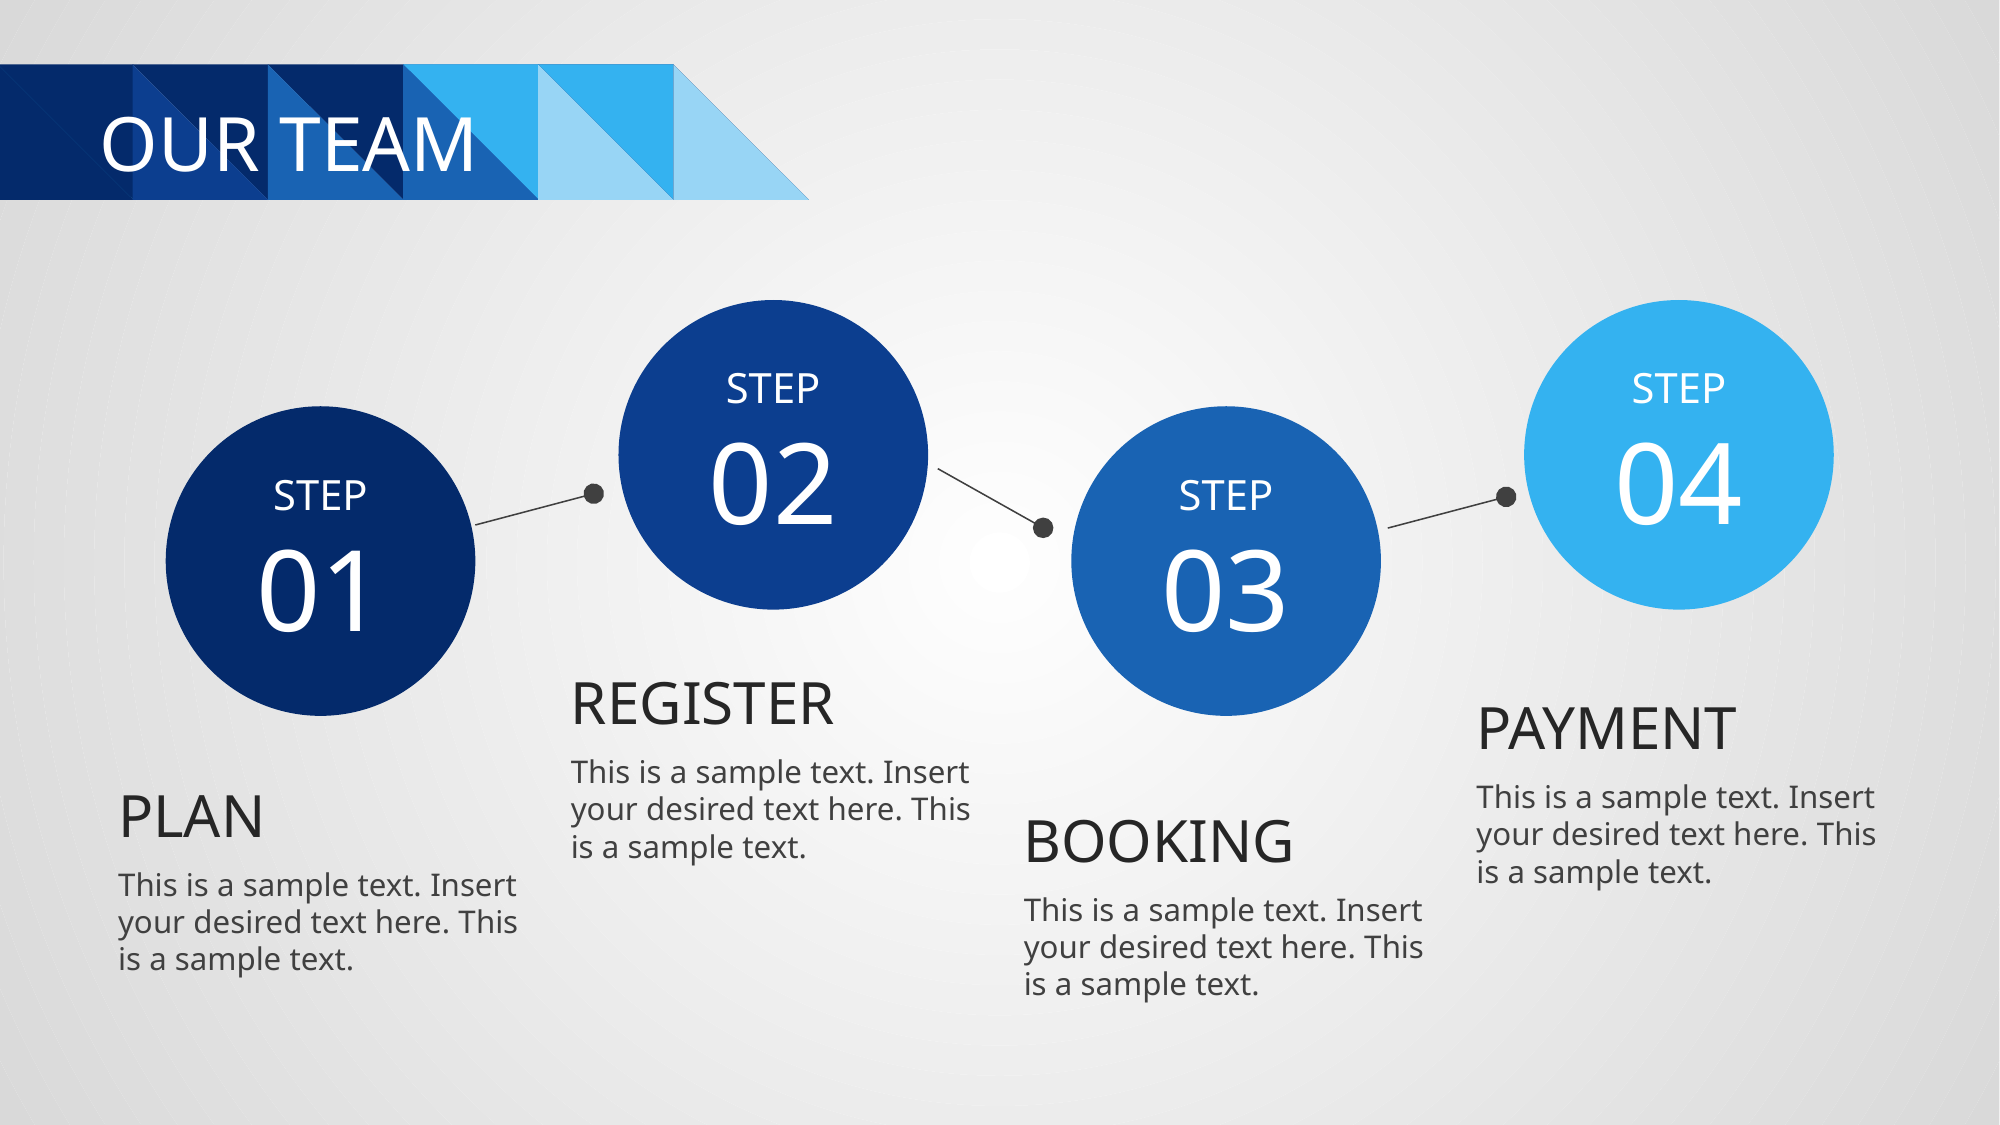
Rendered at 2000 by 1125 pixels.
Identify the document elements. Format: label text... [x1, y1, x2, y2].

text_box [103, 658, 1897, 1012]
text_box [165, 299, 1834, 717]
title OUR TEAM [99, 83, 1900, 200]
